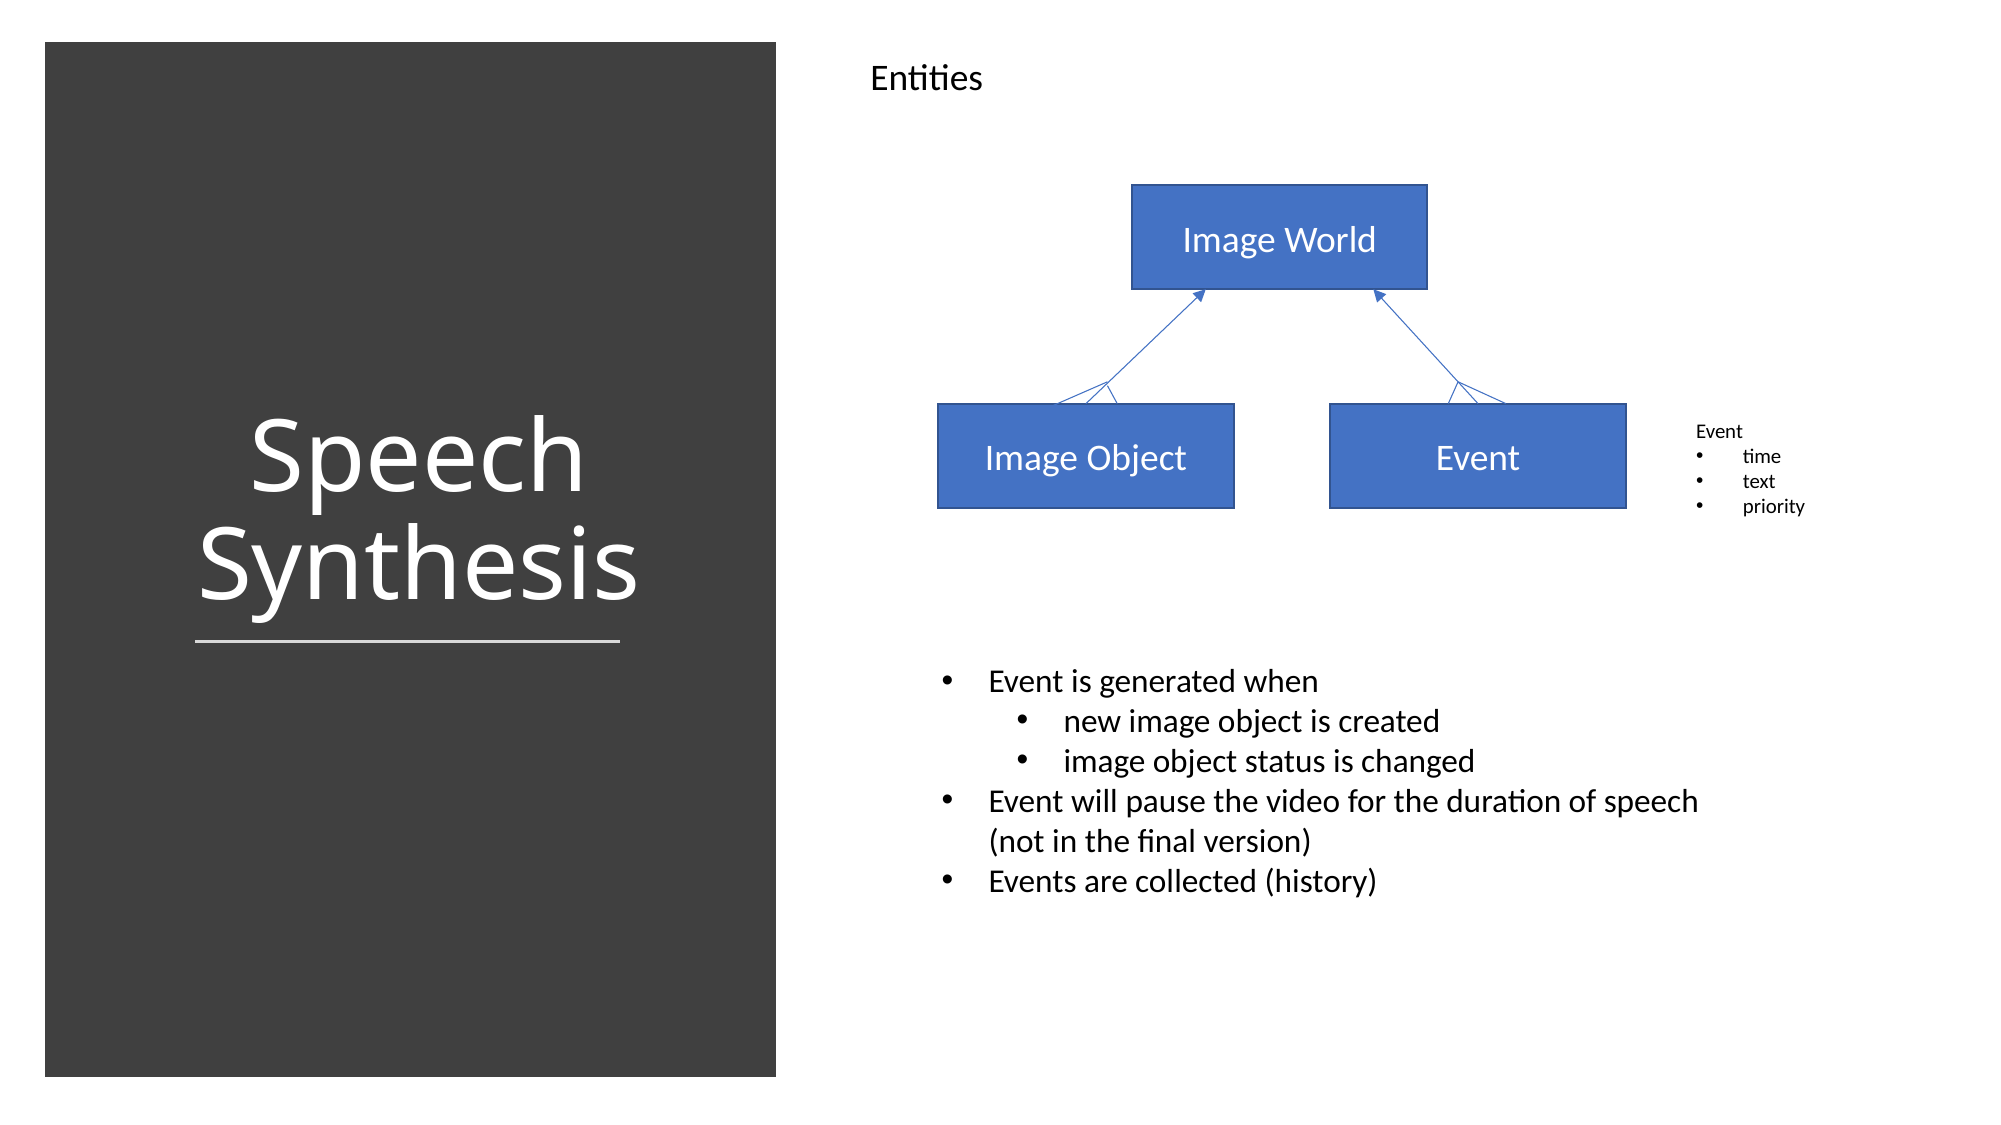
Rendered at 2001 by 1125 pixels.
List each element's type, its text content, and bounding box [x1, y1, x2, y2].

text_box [1042, 381, 1108, 411]
text_box Image Object [937, 403, 1235, 509]
text_box Entities [855, 45, 999, 106]
text_box Event is generated when new image object is created image object status is changed Event will pause the video for the duration of speech (not in the final version) Events are collected (history) [926, 652, 1749, 907]
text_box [1448, 381, 1458, 404]
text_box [1085, 289, 1206, 404]
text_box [1458, 381, 1506, 404]
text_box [1108, 385, 1118, 404]
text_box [1373, 289, 1479, 404]
text_box Image World [1131, 184, 1428, 290]
text_box [54, 52, 767, 1067]
text_box Event time text priority [1681, 410, 1821, 525]
text_box Speech Synthesis [82, 149, 756, 629]
text_box Event [1329, 403, 1627, 509]
